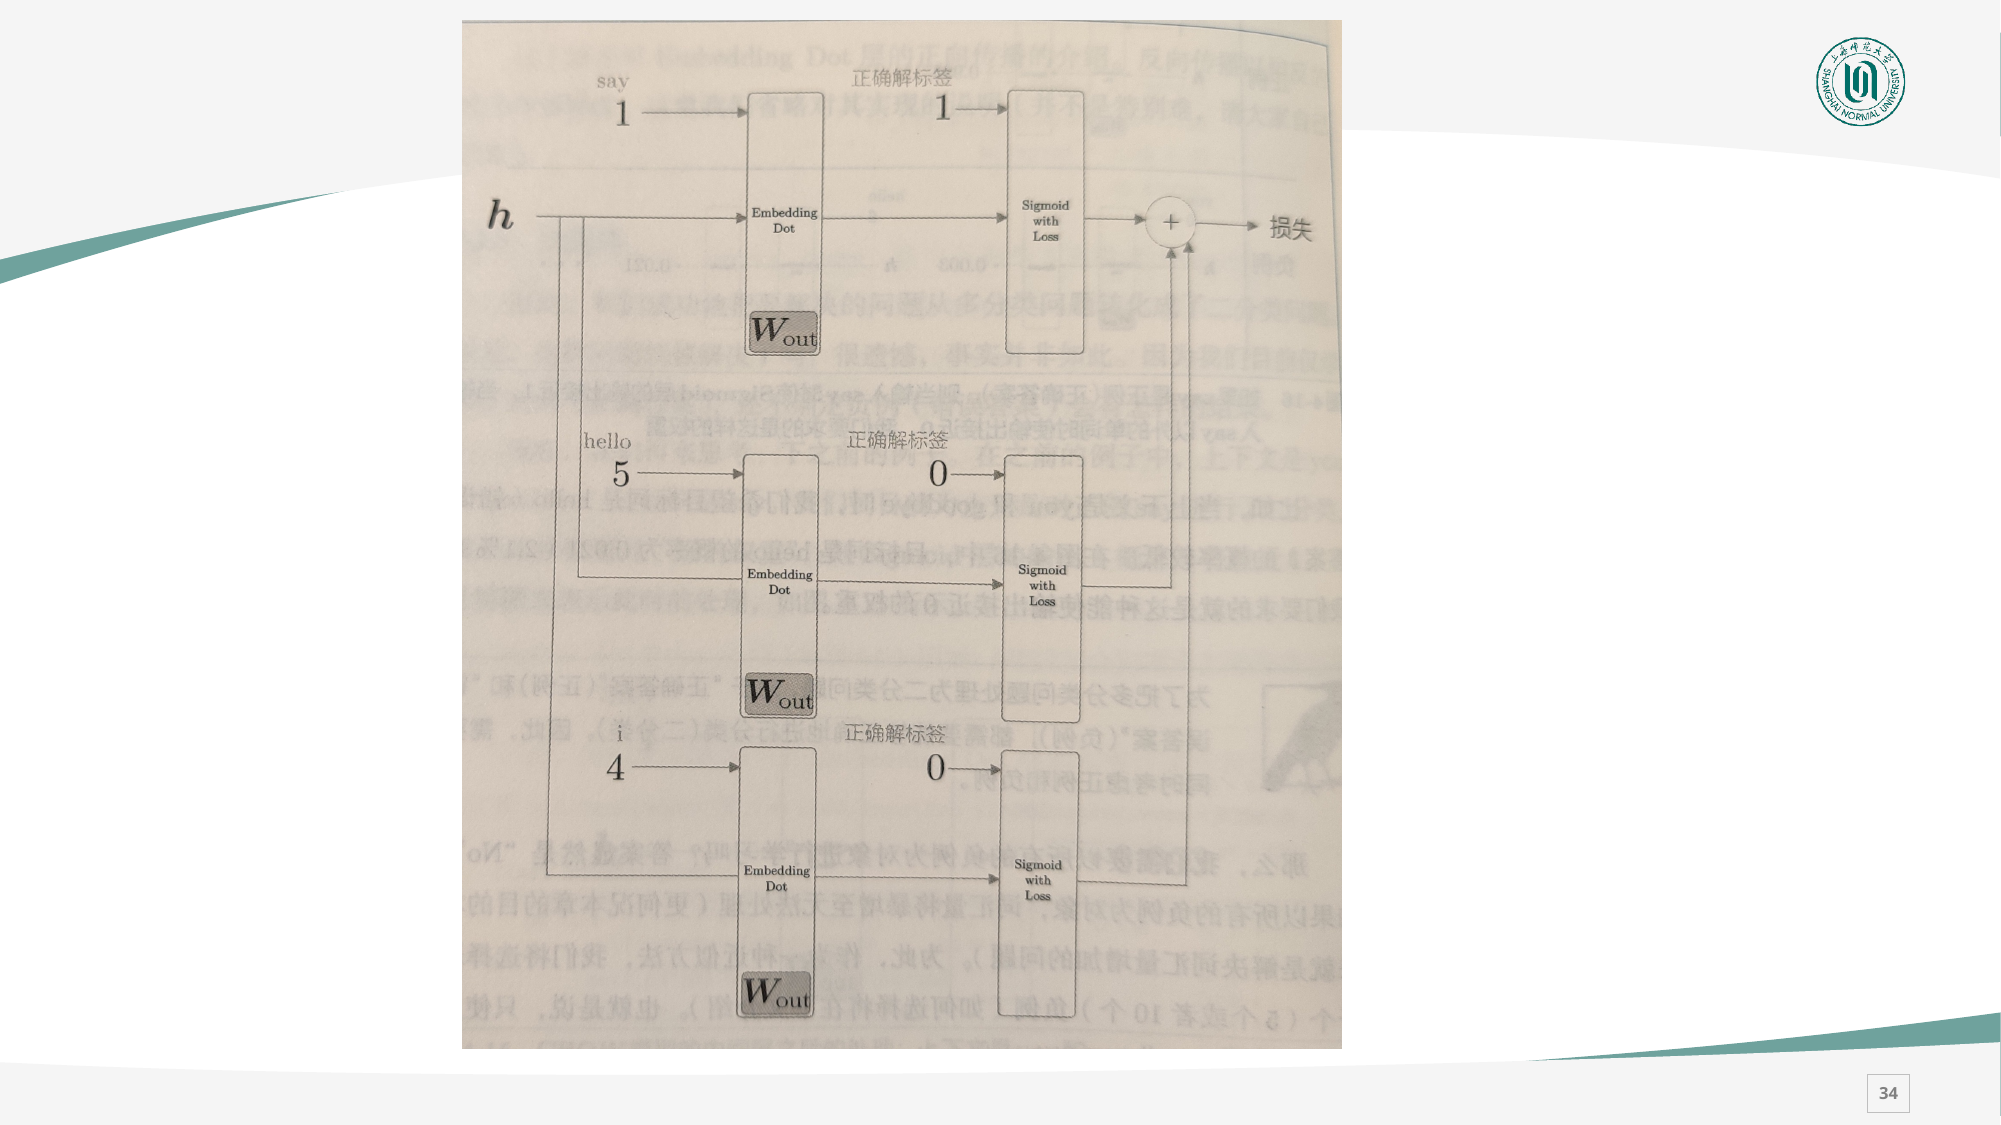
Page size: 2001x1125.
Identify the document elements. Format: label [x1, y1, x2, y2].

picture [462, 20, 1342, 1050]
picture [1812, 33, 1909, 130]
